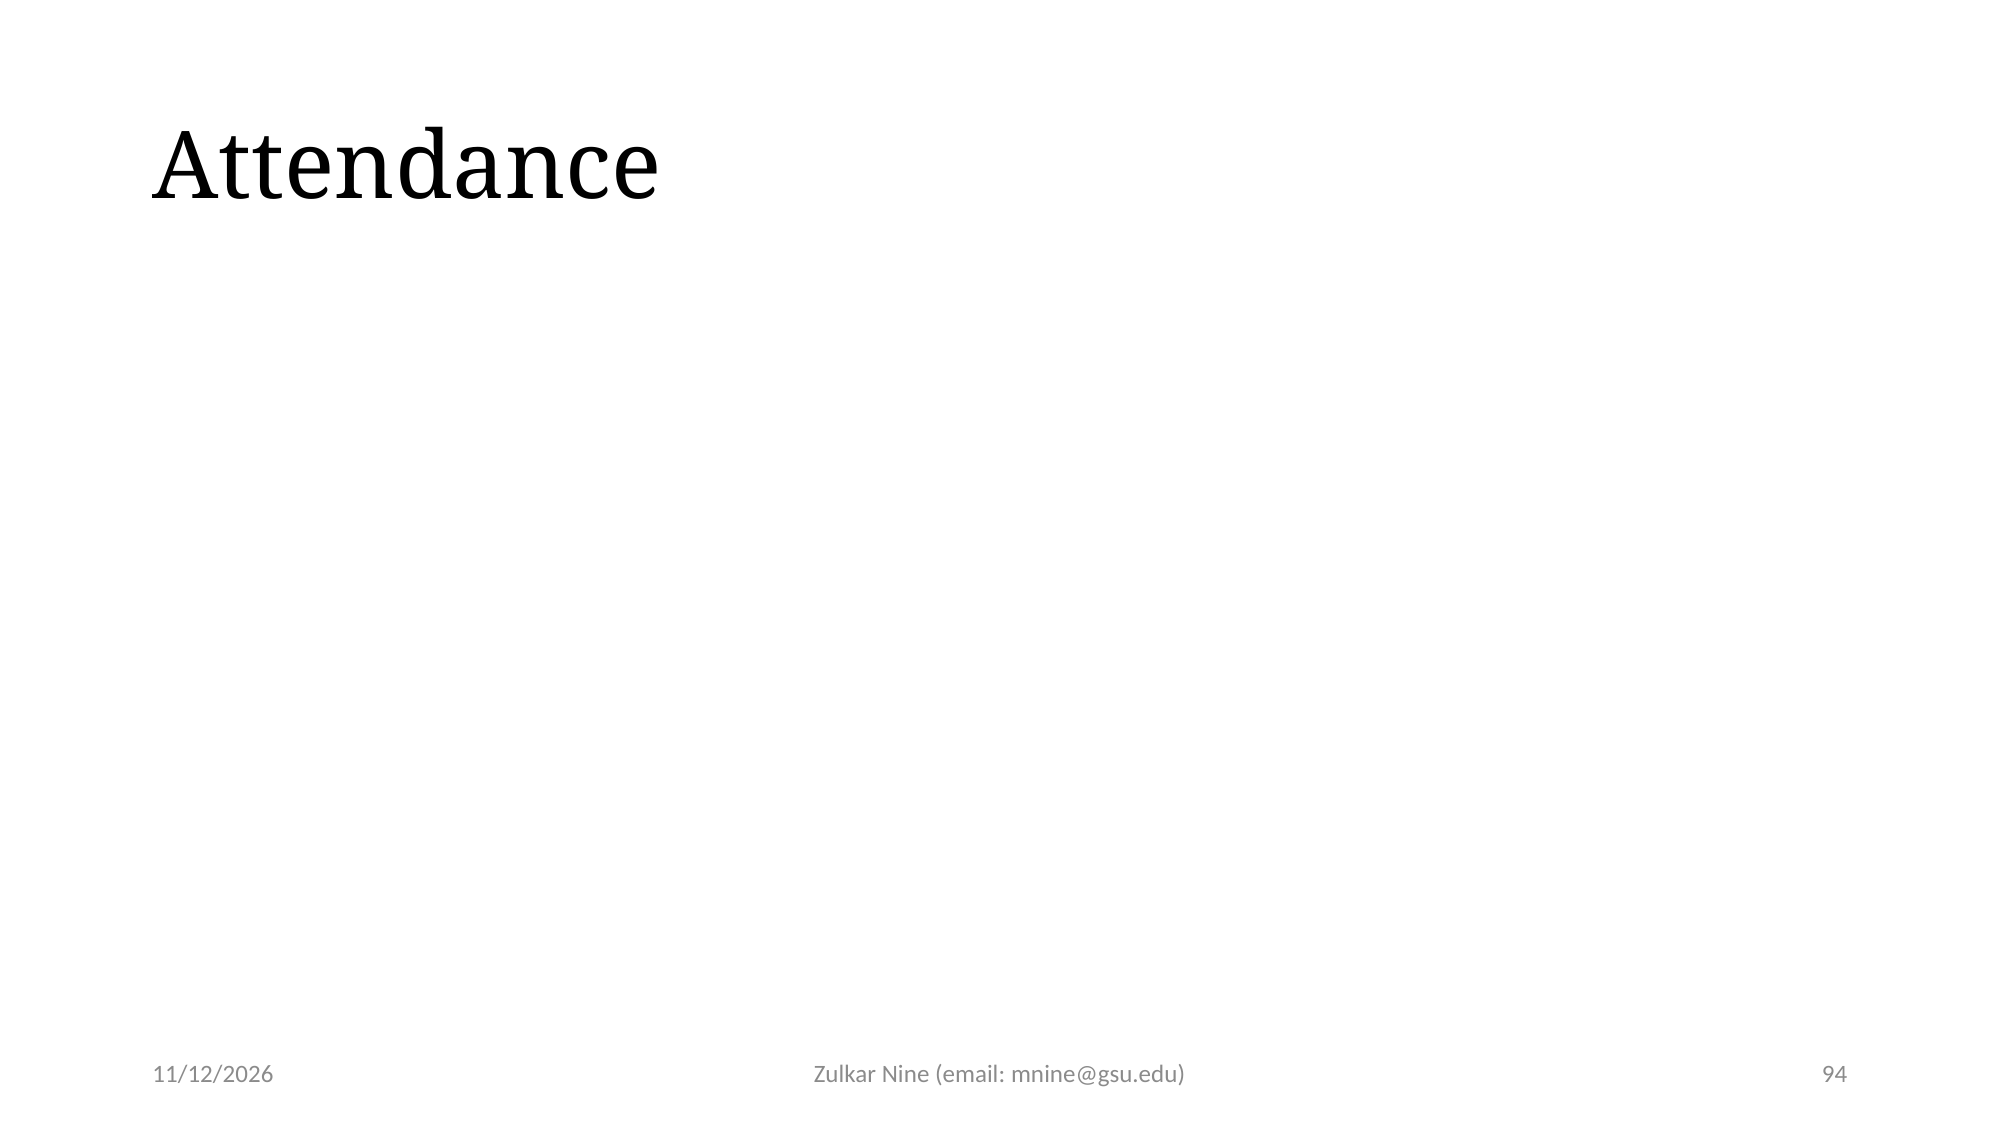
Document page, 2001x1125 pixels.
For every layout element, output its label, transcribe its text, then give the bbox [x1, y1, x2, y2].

slide_number 94 [1412, 1042, 1863, 1103]
footer Zulkar Nine (email: mnine@gsu.edu) [662, 1042, 1338, 1103]
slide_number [137, 1042, 588, 1103]
title Attendance [137, 59, 1863, 278]
